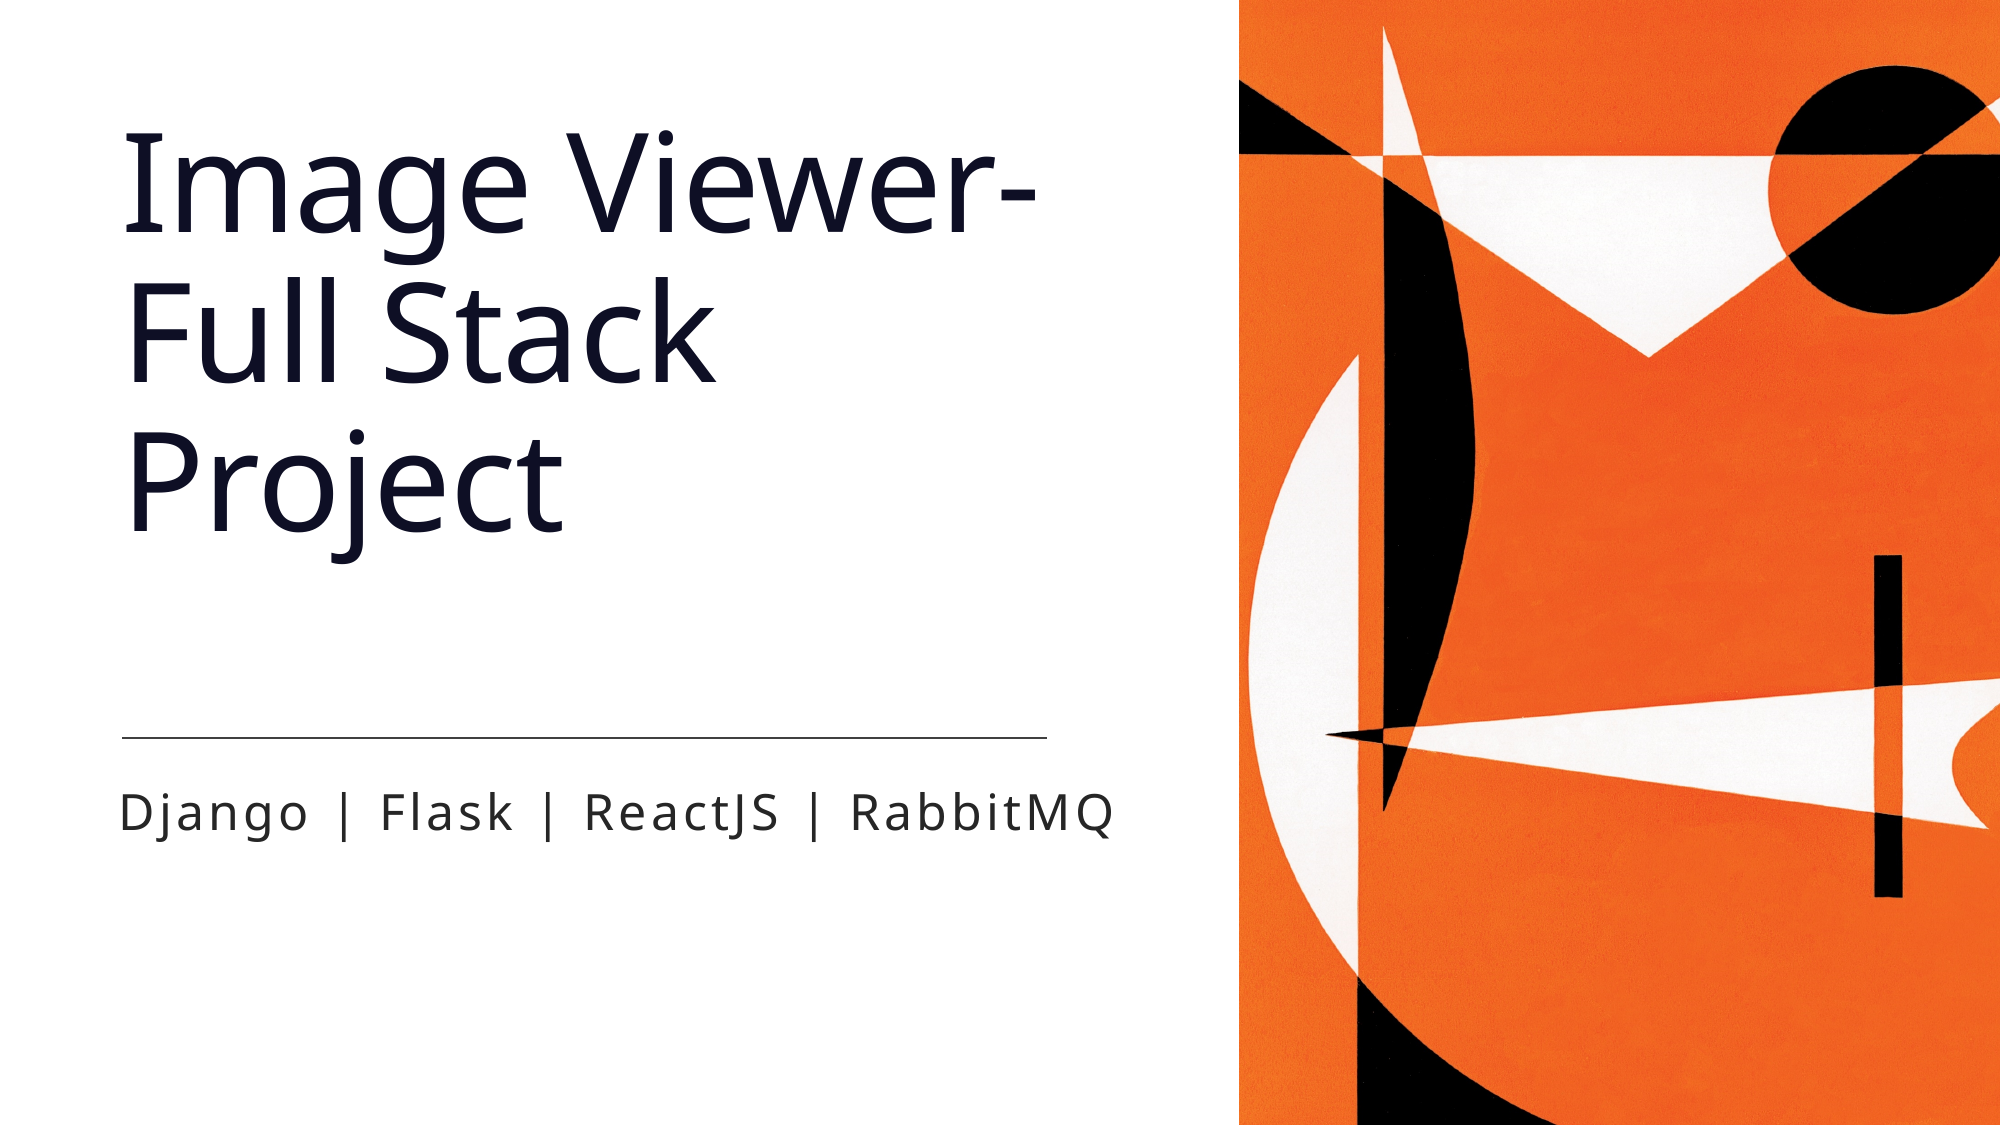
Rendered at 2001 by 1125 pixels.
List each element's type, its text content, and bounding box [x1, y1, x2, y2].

title Image Viewer- Full Stack Project [106, 104, 1133, 766]
text_box [0, 0, 1237, 1125]
subtitle Django | Flask | ReactJS | RabbitMQ [103, 766, 1133, 935]
picture [1239, 0, 2000, 1125]
